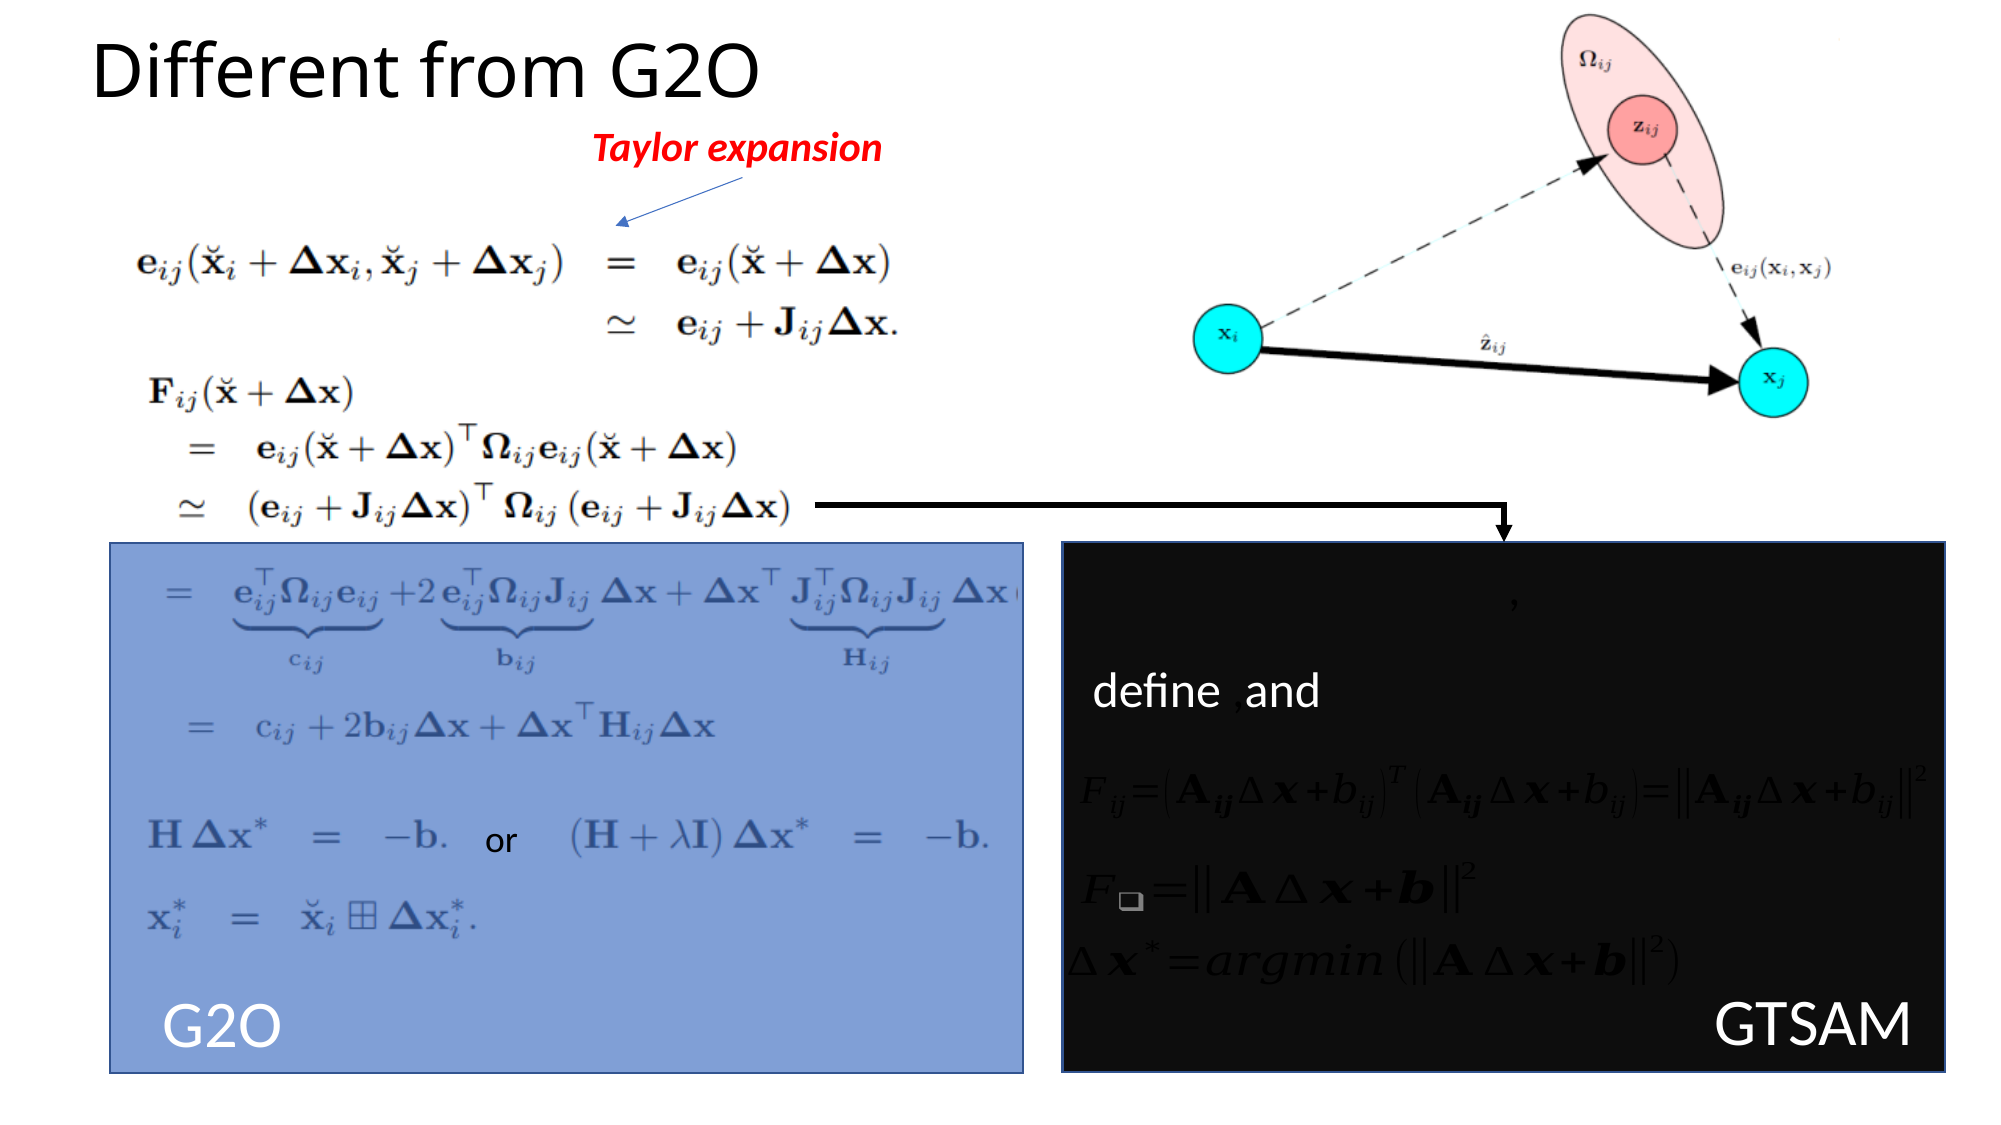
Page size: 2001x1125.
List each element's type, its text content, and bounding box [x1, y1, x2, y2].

text_box [109, 542, 1024, 1074]
picture [90, 796, 522, 978]
text_box Taylor expansion [577, 112, 908, 178]
picture [139, 562, 1018, 767]
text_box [814, 504, 1504, 543]
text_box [615, 178, 743, 226]
picture [1183, 5, 1840, 446]
text_box GTSAM [1699, 971, 2000, 1067]
picture [81, 225, 975, 535]
title Different from G2O [75, 25, 1183, 122]
picture [544, 796, 1014, 897]
text_box [1061, 541, 1946, 1073]
text_box or [470, 808, 541, 868]
text_box G2O [147, 972, 579, 1068]
